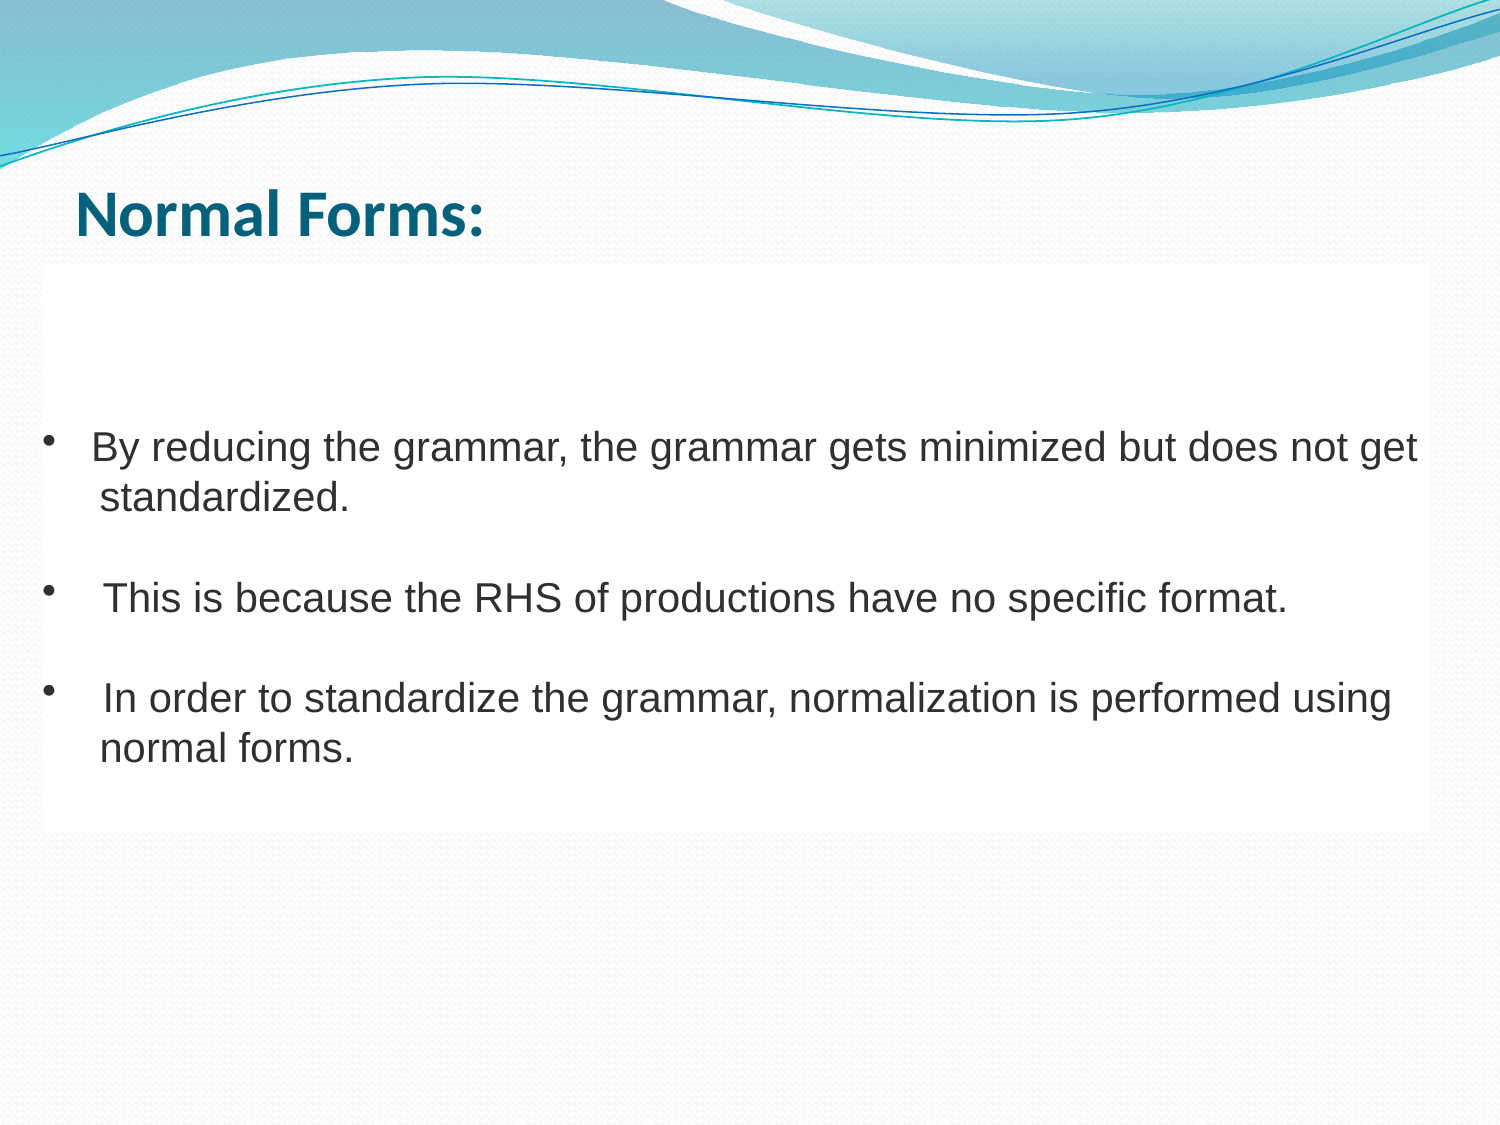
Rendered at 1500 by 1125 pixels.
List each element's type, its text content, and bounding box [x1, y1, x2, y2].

text_box By reducing the grammar, the grammar gets minimized but does not get standardized. This is because the RHS of productions have no specific format. In order to standardize the grammar, normalization is performed using normal forms. [42, 264, 1430, 832]
title Normal Forms: [75, 62, 1425, 250]
